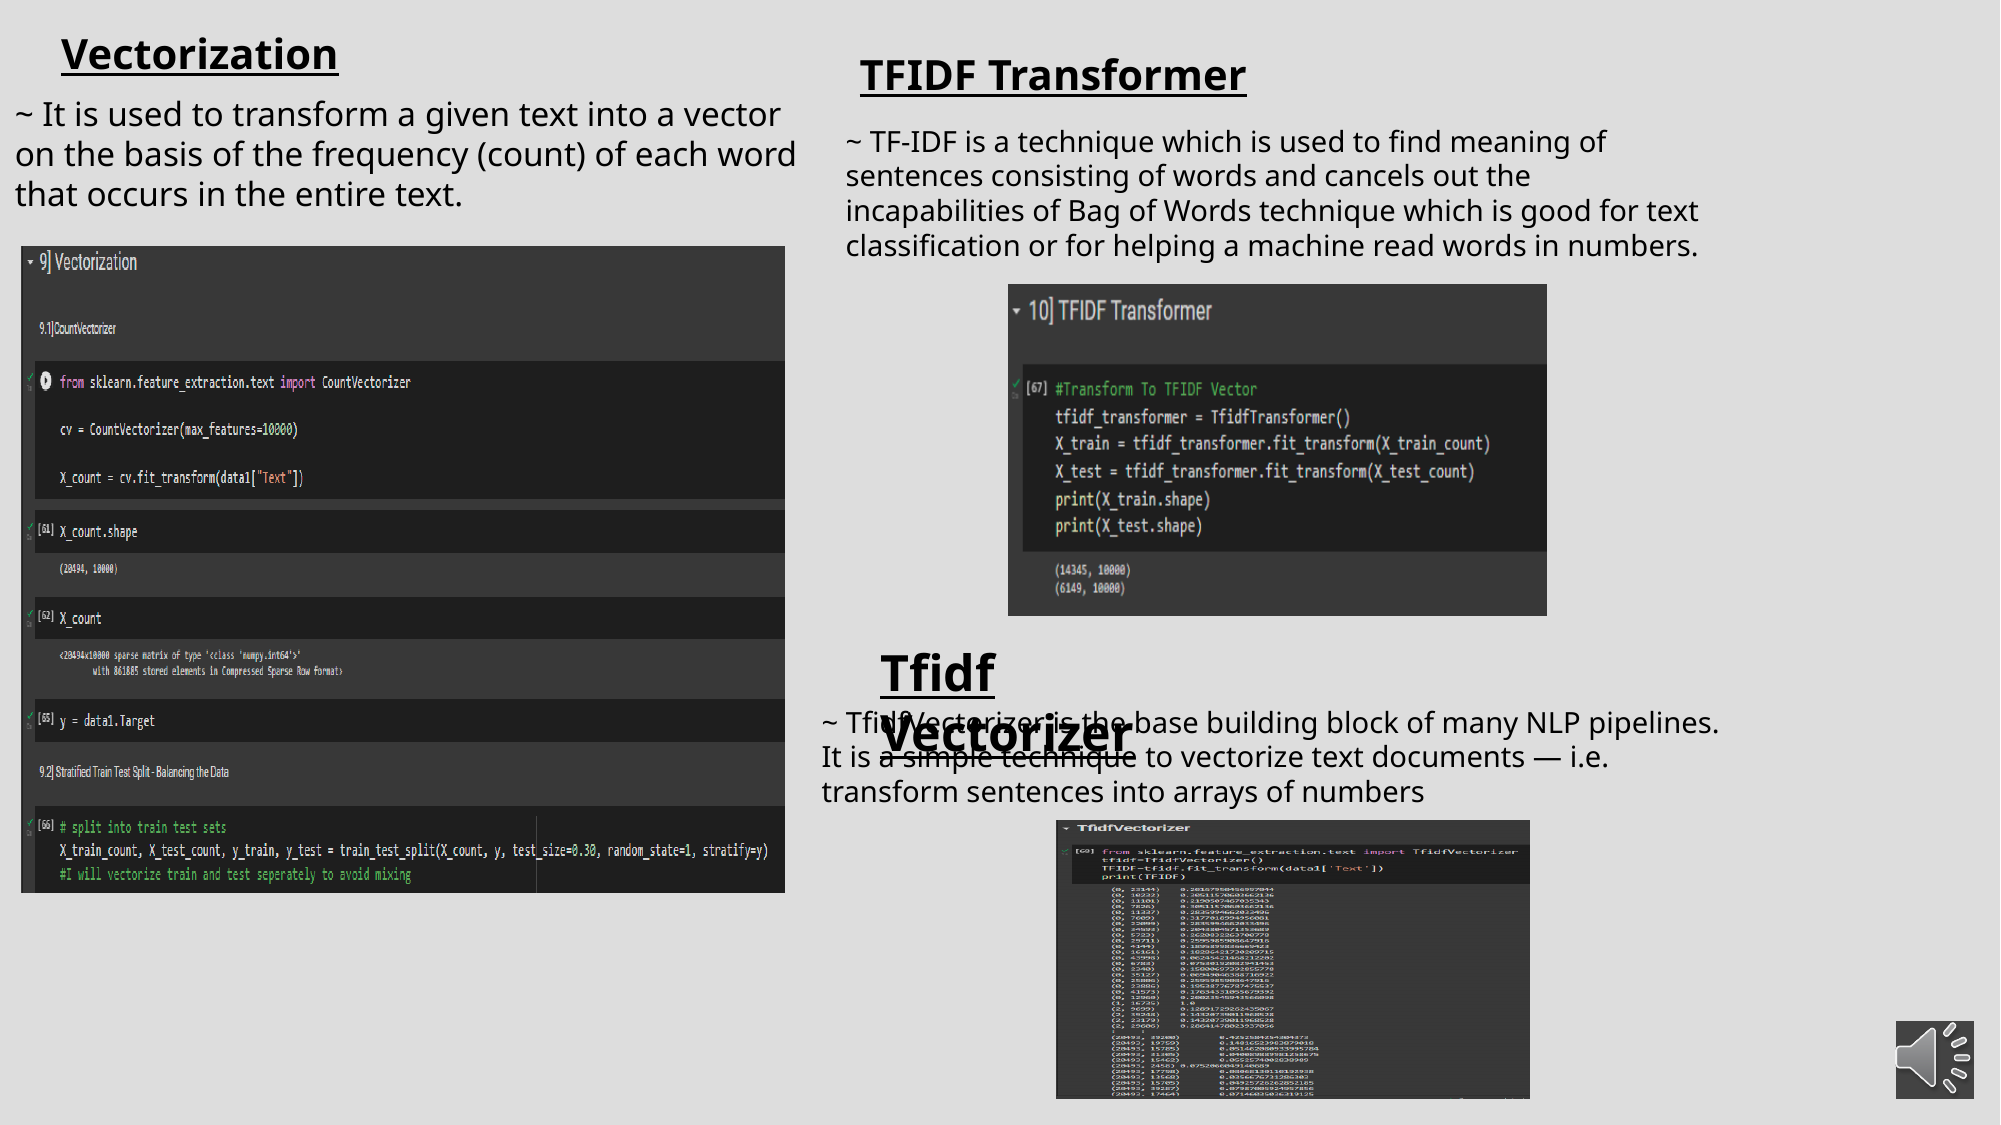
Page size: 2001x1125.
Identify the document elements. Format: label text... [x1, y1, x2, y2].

text_box ~ TfidfVectorizer is the base building block of many NLP pipelines. It is a simple technique to vectorize text documents — i.e. transform sentences into arrays of numbers [806, 696, 1756, 817]
picture [21, 246, 785, 893]
text_box Tfidf Vectorizer [865, 634, 1257, 696]
picture [1894, 1019, 1976, 1101]
text_box TFIDF Transformer [844, 41, 1444, 107]
text_box Vectorization [46, 20, 371, 86]
picture [1007, 284, 1547, 616]
text_box ~ TF-IDF is a technique which is used to find meaning of sentences consisting of words and cancels out the incapabilities of Bag of Words technique which is good for text classification or for helping a machine read words in numbers. [830, 115, 1718, 271]
picture [1056, 820, 1530, 1099]
text_box ~ It is used to transform a given text into a vector on the basis of the frequency (count) of each word that occurs in the entire text. [0, 86, 821, 221]
